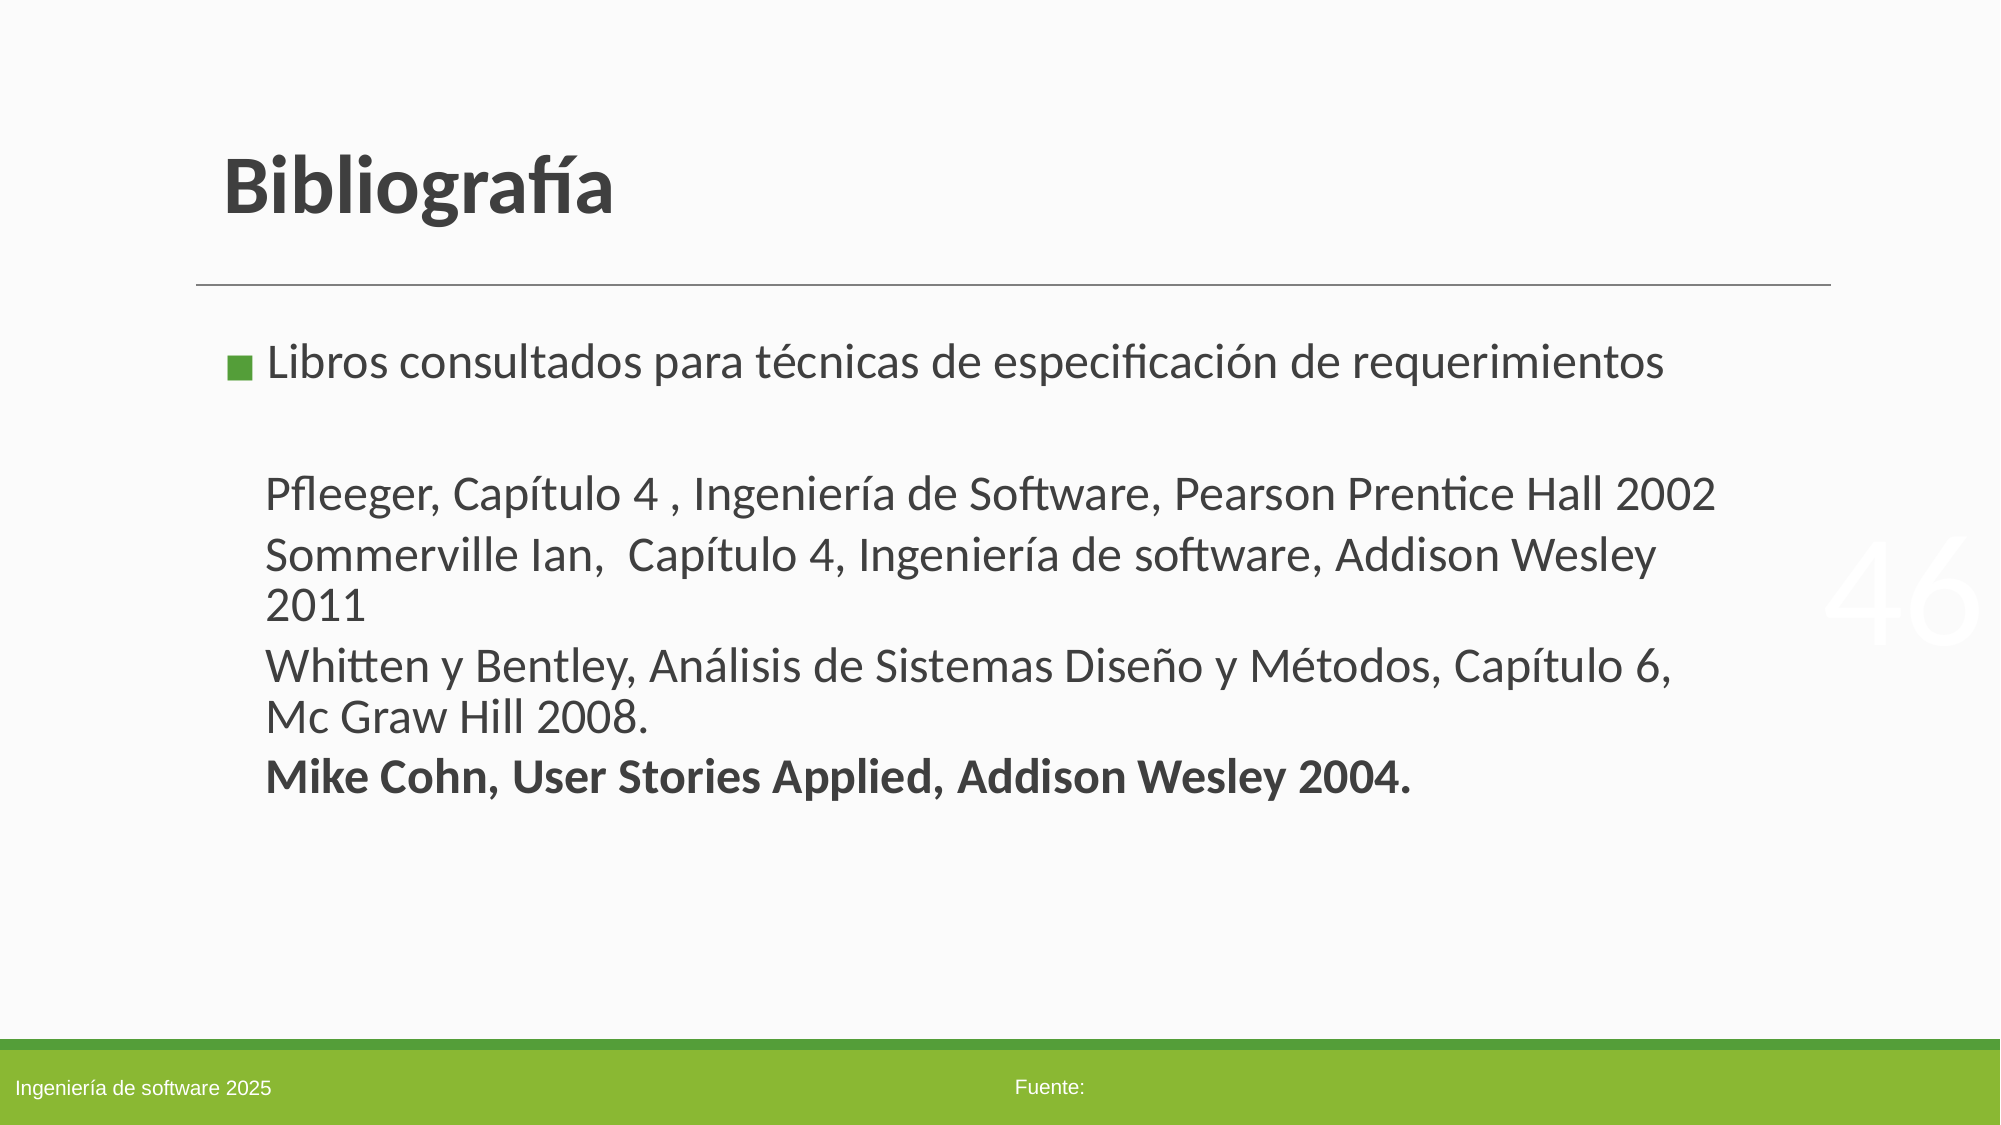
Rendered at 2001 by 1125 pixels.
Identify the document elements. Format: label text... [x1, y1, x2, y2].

title Bibliografía [208, 83, 1981, 293]
list Libros consultados para técnicas de especificación de requerimientos Pfleeger, Capítulo 4 , Ingeniería de Software, Pearson Prentice Hall 2002 Sommerville Ian, Capítulo 4, Ingeniería de software, Addison Wesley 2011 Whitten y Bentley, Análisis de Sistemas Diseño y Métodos, Capítulo 6, Mc Graw Hill 2008. Mike Cohn, User Stories Applied, Addison Wesley 2004. [208, 330, 1755, 839]
slide_number 46 [1520, 456, 2000, 686]
